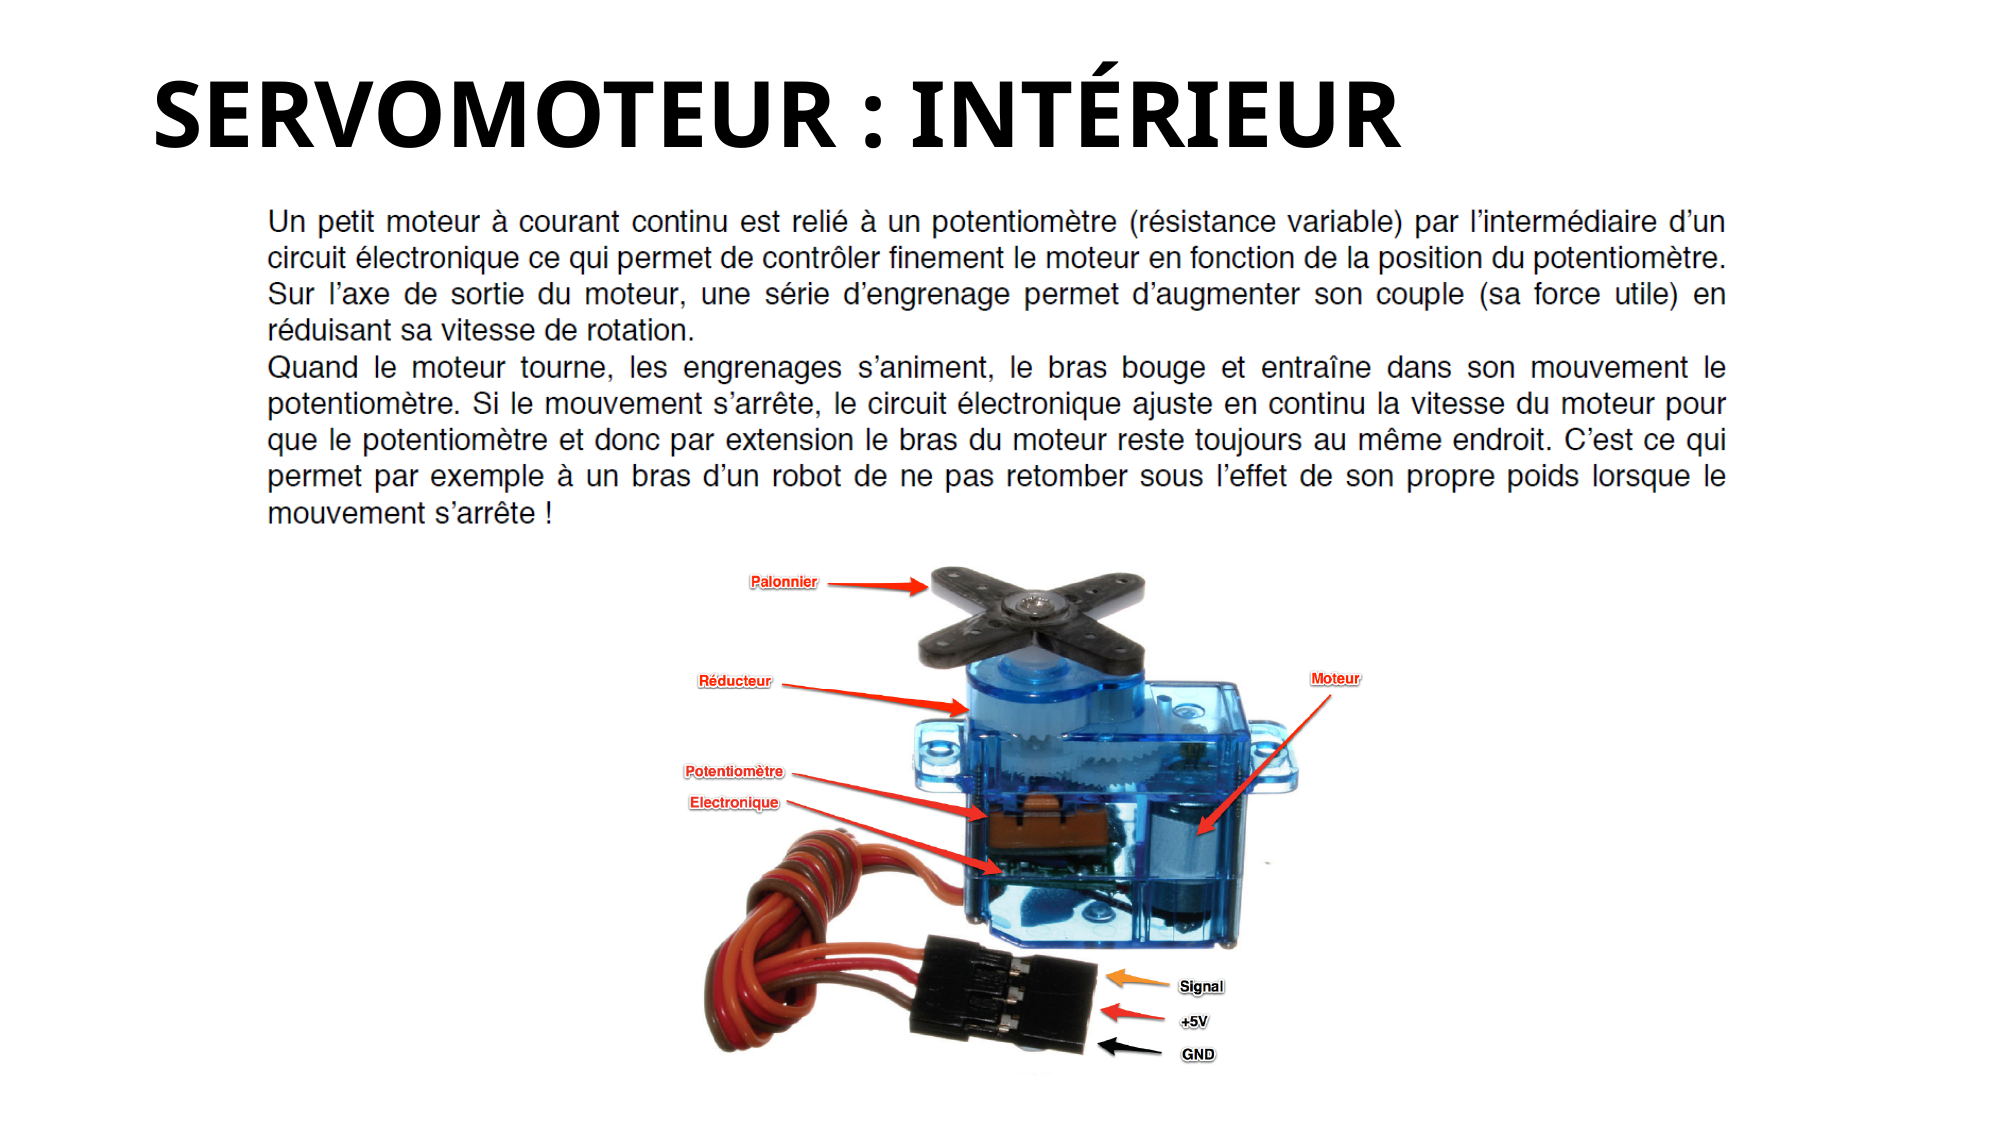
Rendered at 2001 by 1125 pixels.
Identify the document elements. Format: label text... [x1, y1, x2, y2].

picture [254, 182, 1745, 547]
title SERVOMOTEUR : INTÉRIEUR [137, 59, 1863, 175]
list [664, 547, 1375, 1075]
